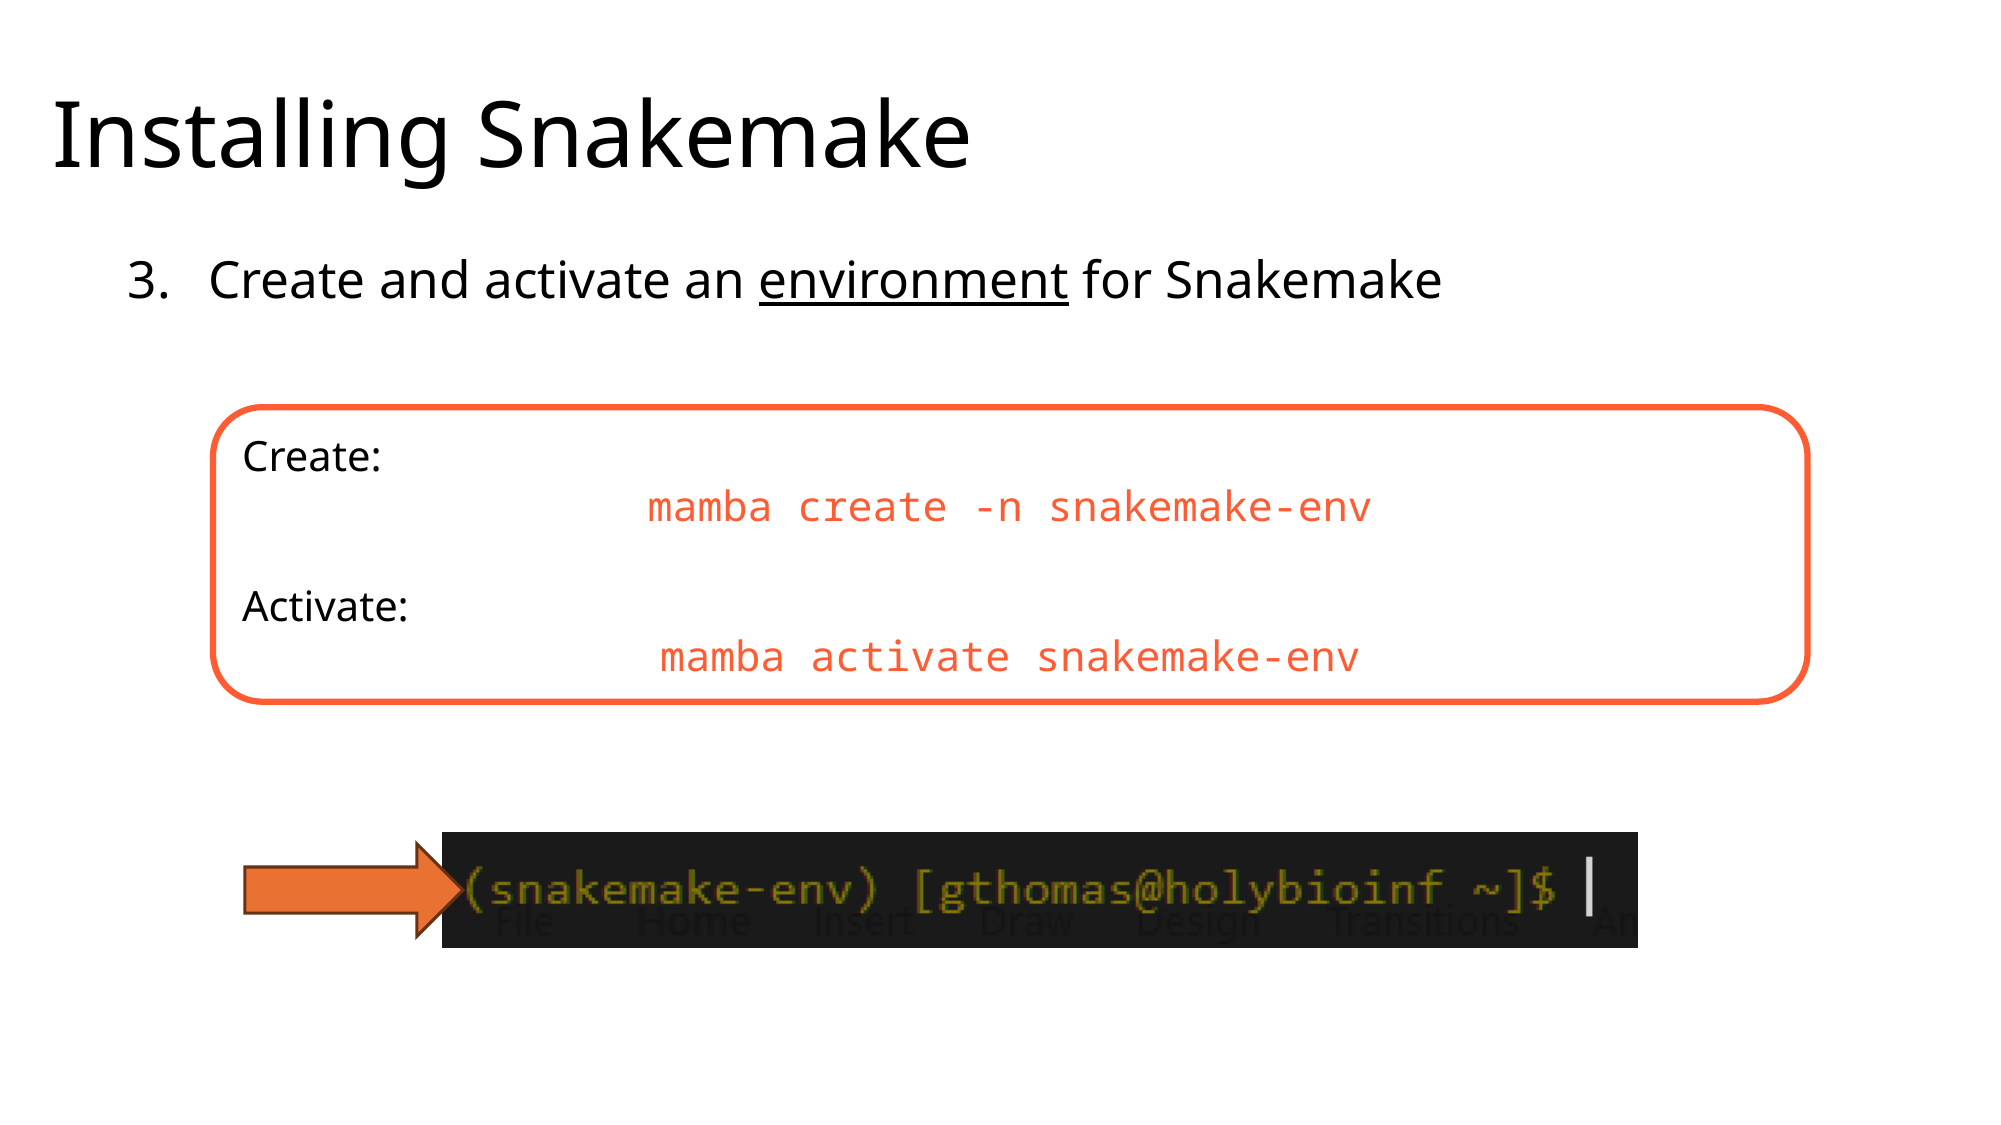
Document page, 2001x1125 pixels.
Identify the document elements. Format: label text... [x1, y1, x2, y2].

text_box [243, 840, 441, 940]
list Create and activate an environment for Snakemake [112, 246, 1838, 317]
title Installing Snakemake [37, 29, 1763, 247]
picture [441, 831, 1639, 949]
text_box Create: mamba create -n snakemake-env Activate: mamba activate snakemake-env [211, 405, 1810, 704]
